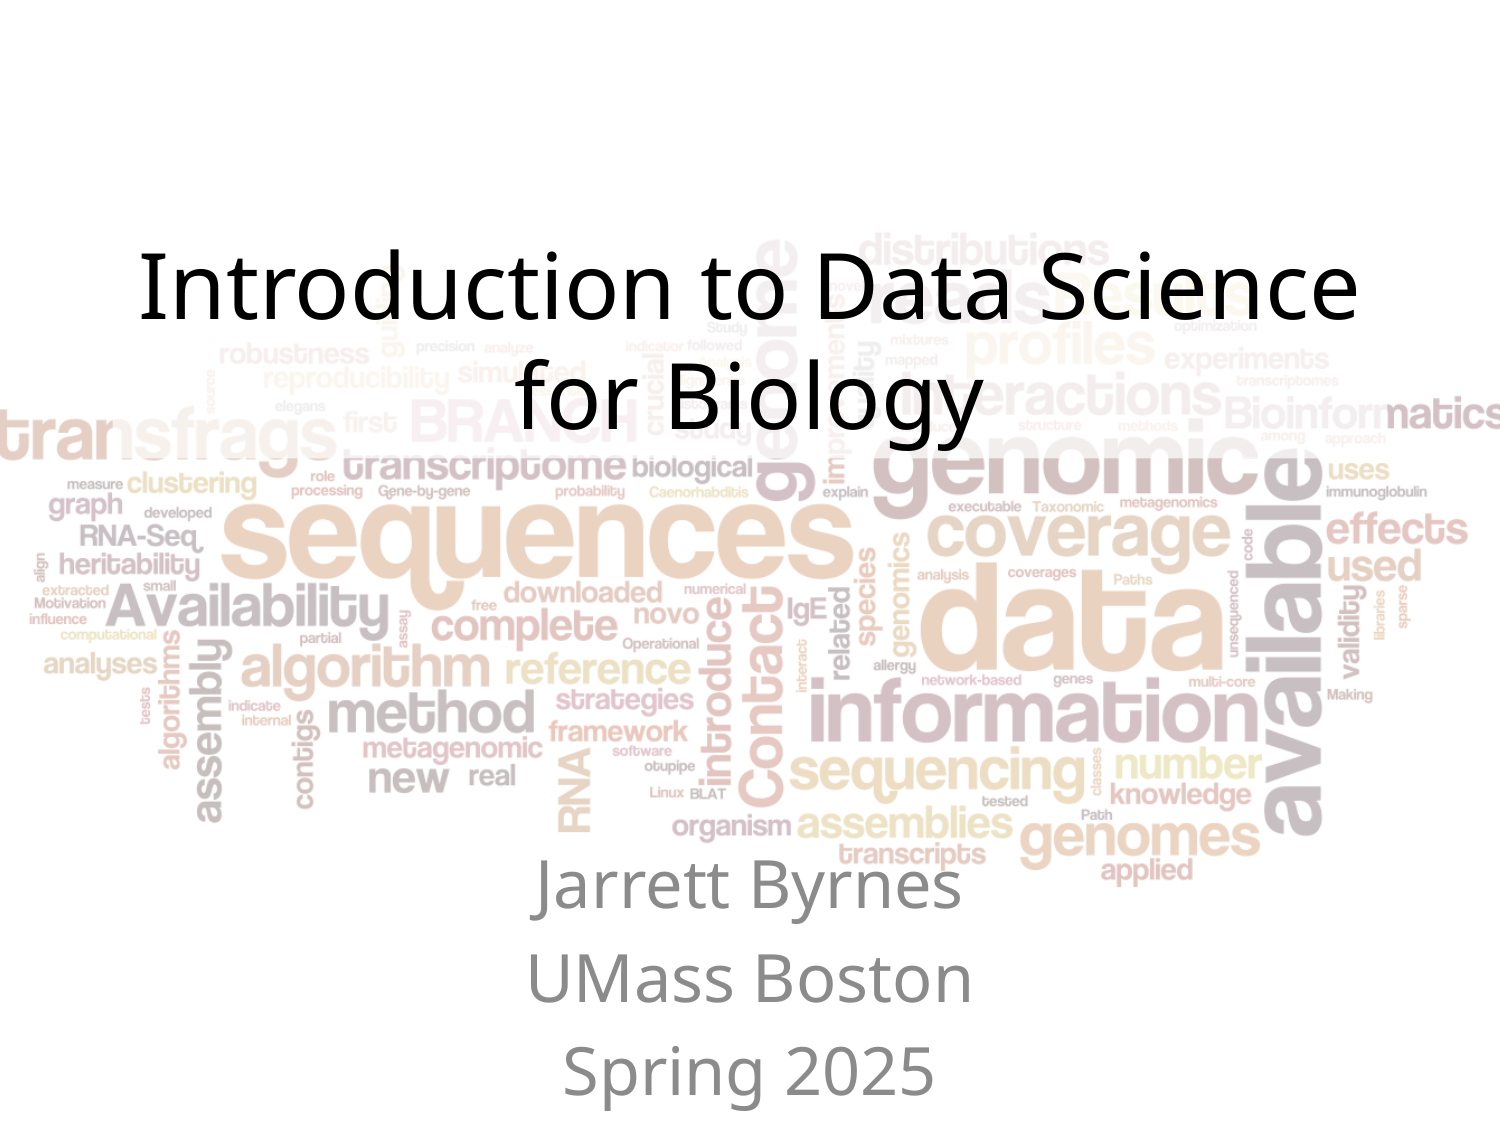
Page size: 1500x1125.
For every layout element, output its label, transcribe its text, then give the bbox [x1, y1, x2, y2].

picture [0, 217, 1500, 926]
subtitle Jarrett Byrnes UMass Boston Spring 2025 [225, 937, 1275, 1123]
